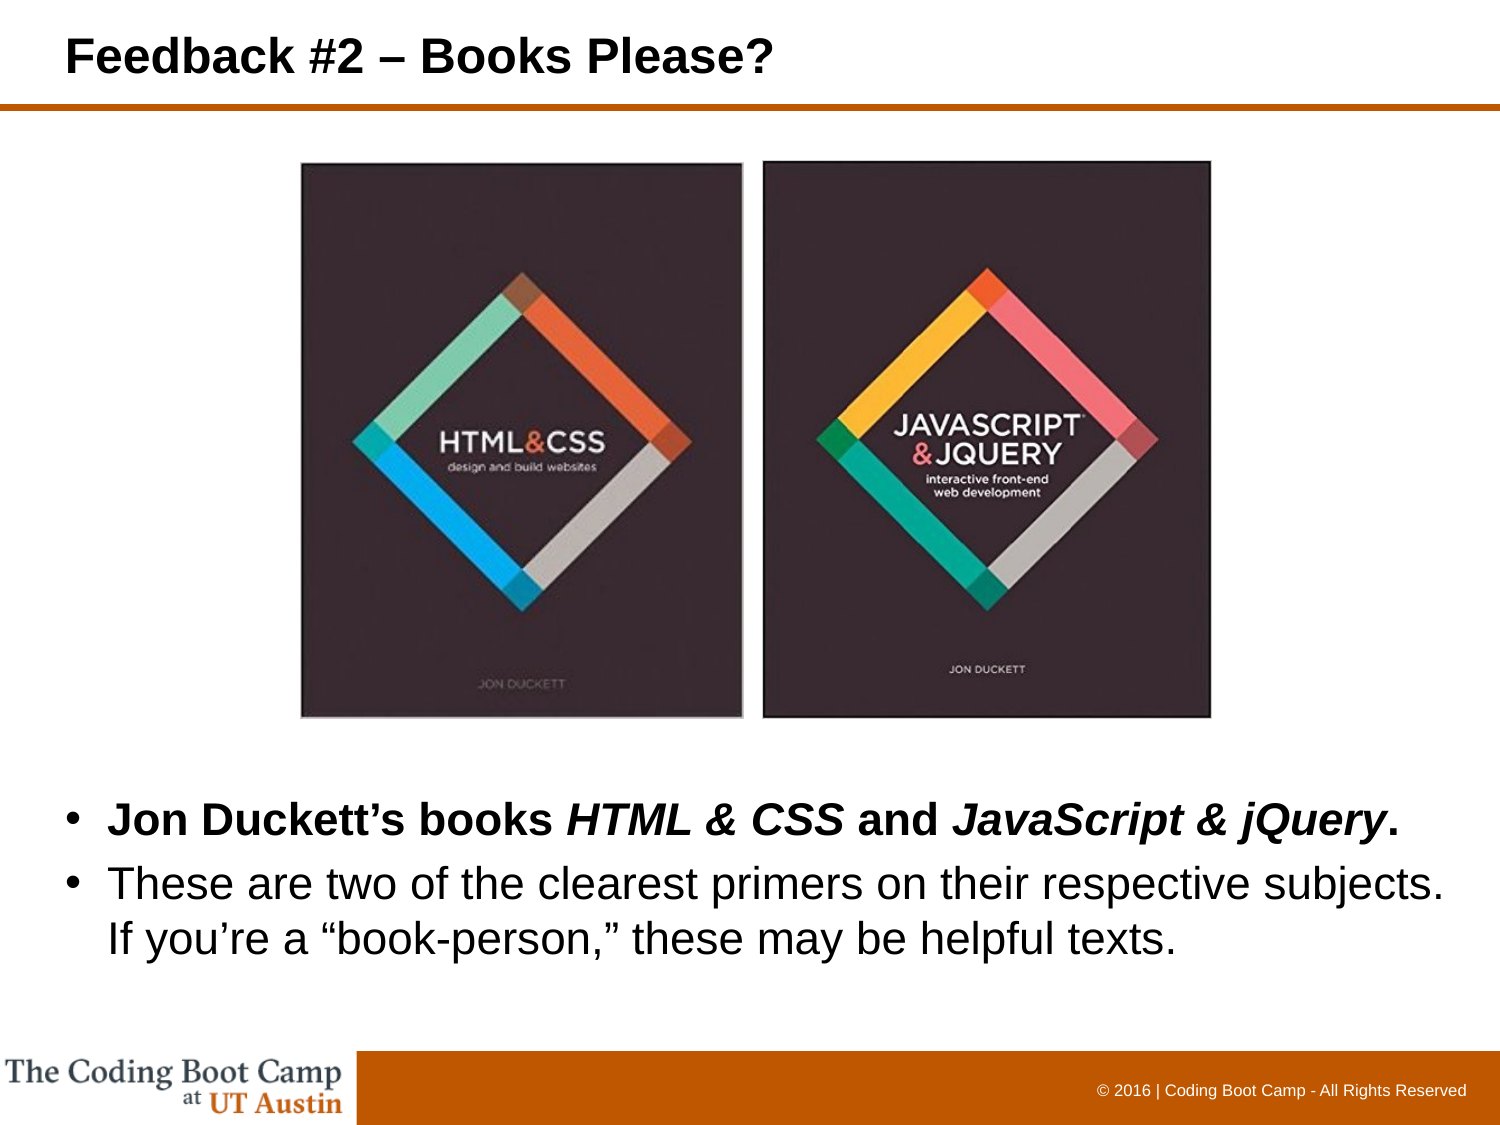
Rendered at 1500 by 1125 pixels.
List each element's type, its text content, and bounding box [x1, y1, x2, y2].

picture [762, 160, 1212, 719]
text_box Jon Duckett’s books HTML & CSS and JavaScript & jQuery. These are two of the clearest primers on their respective subjects. If you’re a “book-person,” these may be helpful texts. [49, 774, 1463, 1000]
picture [299, 162, 744, 719]
picture [0, 1050, 357, 1125]
text_box Feedback #2 – Books Please? [50, 16, 1150, 91]
